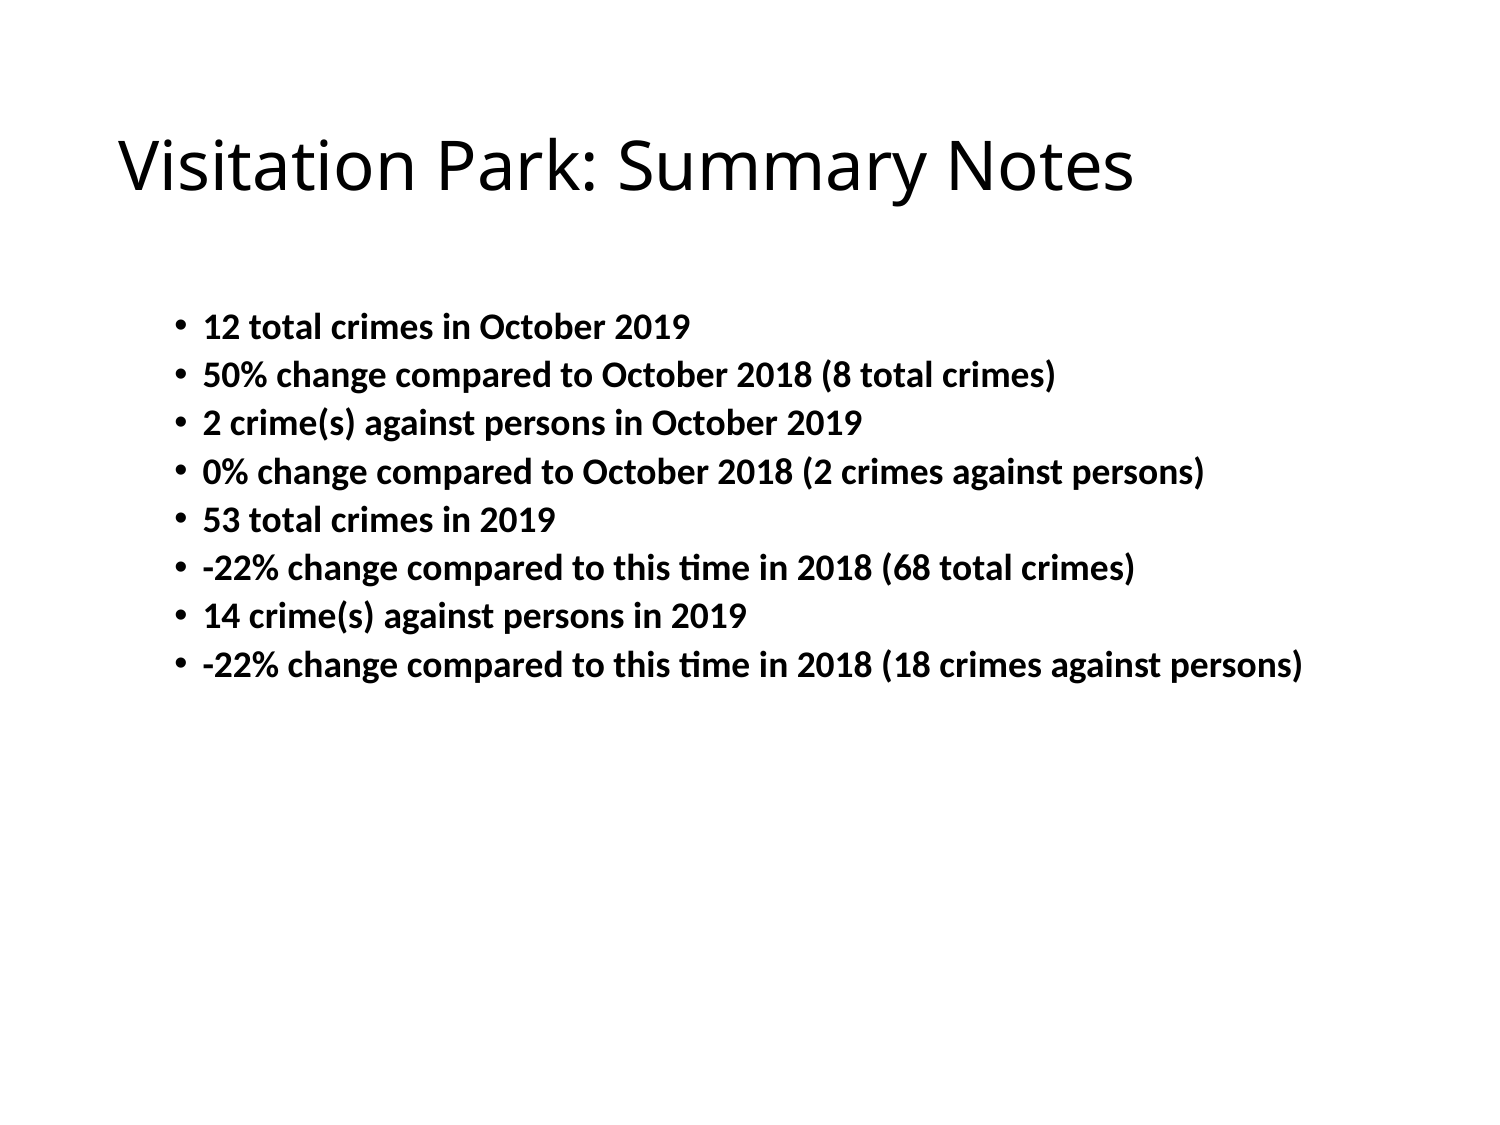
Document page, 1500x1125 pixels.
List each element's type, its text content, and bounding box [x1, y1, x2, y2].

title Visitation Park: Summary Notes [103, 59, 1397, 278]
list 12 total crimes in October 2019 50% change compared to October 2018 (8 total crimes) 2 crime(s) against persons in October 2019 0% change compared to October 2018 (2 crimes against persons) 53 total crimes in 2019 -22% change compared to this time in 2018 (68 total crimes) 14 crime(s) against persons in 2019 -22% change compared to this time in 2018 (18 crimes against persons) [103, 299, 1397, 1014]
